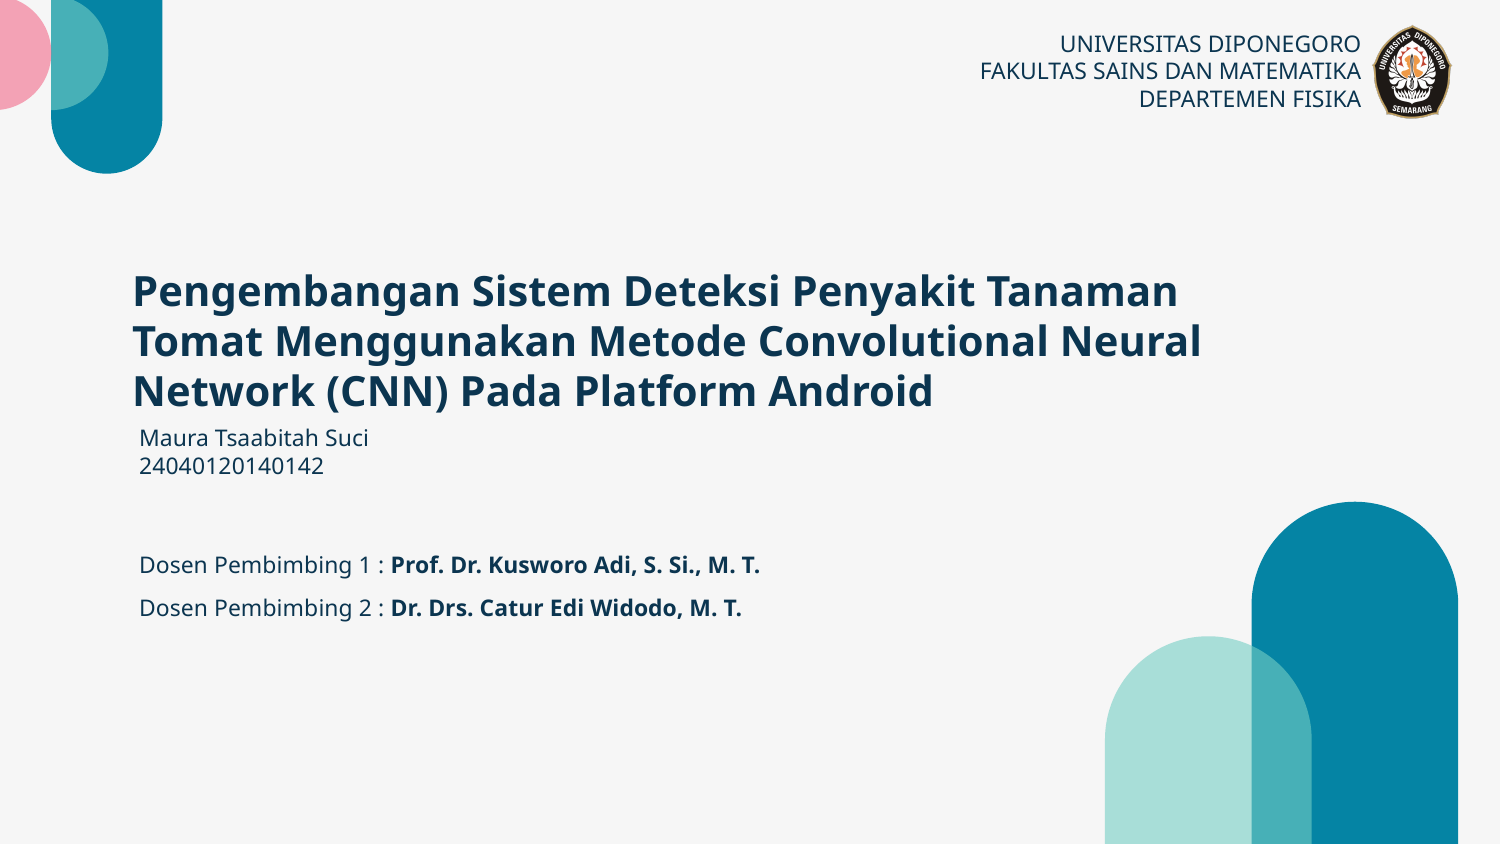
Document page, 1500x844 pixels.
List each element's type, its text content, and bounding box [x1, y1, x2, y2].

text_box Dosen Pembimbing 2 : Dr. Drs. Catur Edi Widodo, M. T. [124, 585, 789, 628]
title Pengembangan Sistem Deteksi Penyakit Tanaman Tomat Menggunakan Metode Convolutional Neural Network (CNN) Pada Platform Android [116, 250, 1253, 430]
text_box Maura Tsaabitah Suci 24040120140142 [124, 416, 411, 487]
text_box Dosen Pembimbing 1 : Prof. Dr. Kusworo Adi, S. Si., M. T. [124, 542, 788, 585]
picture [1363, 23, 1461, 119]
text_box UNIVERSITAS DIPONEGORO FAKULTAS SAINS DAN MATEMATIKA DEPARTEMEN FISIKA [750, 21, 1377, 120]
